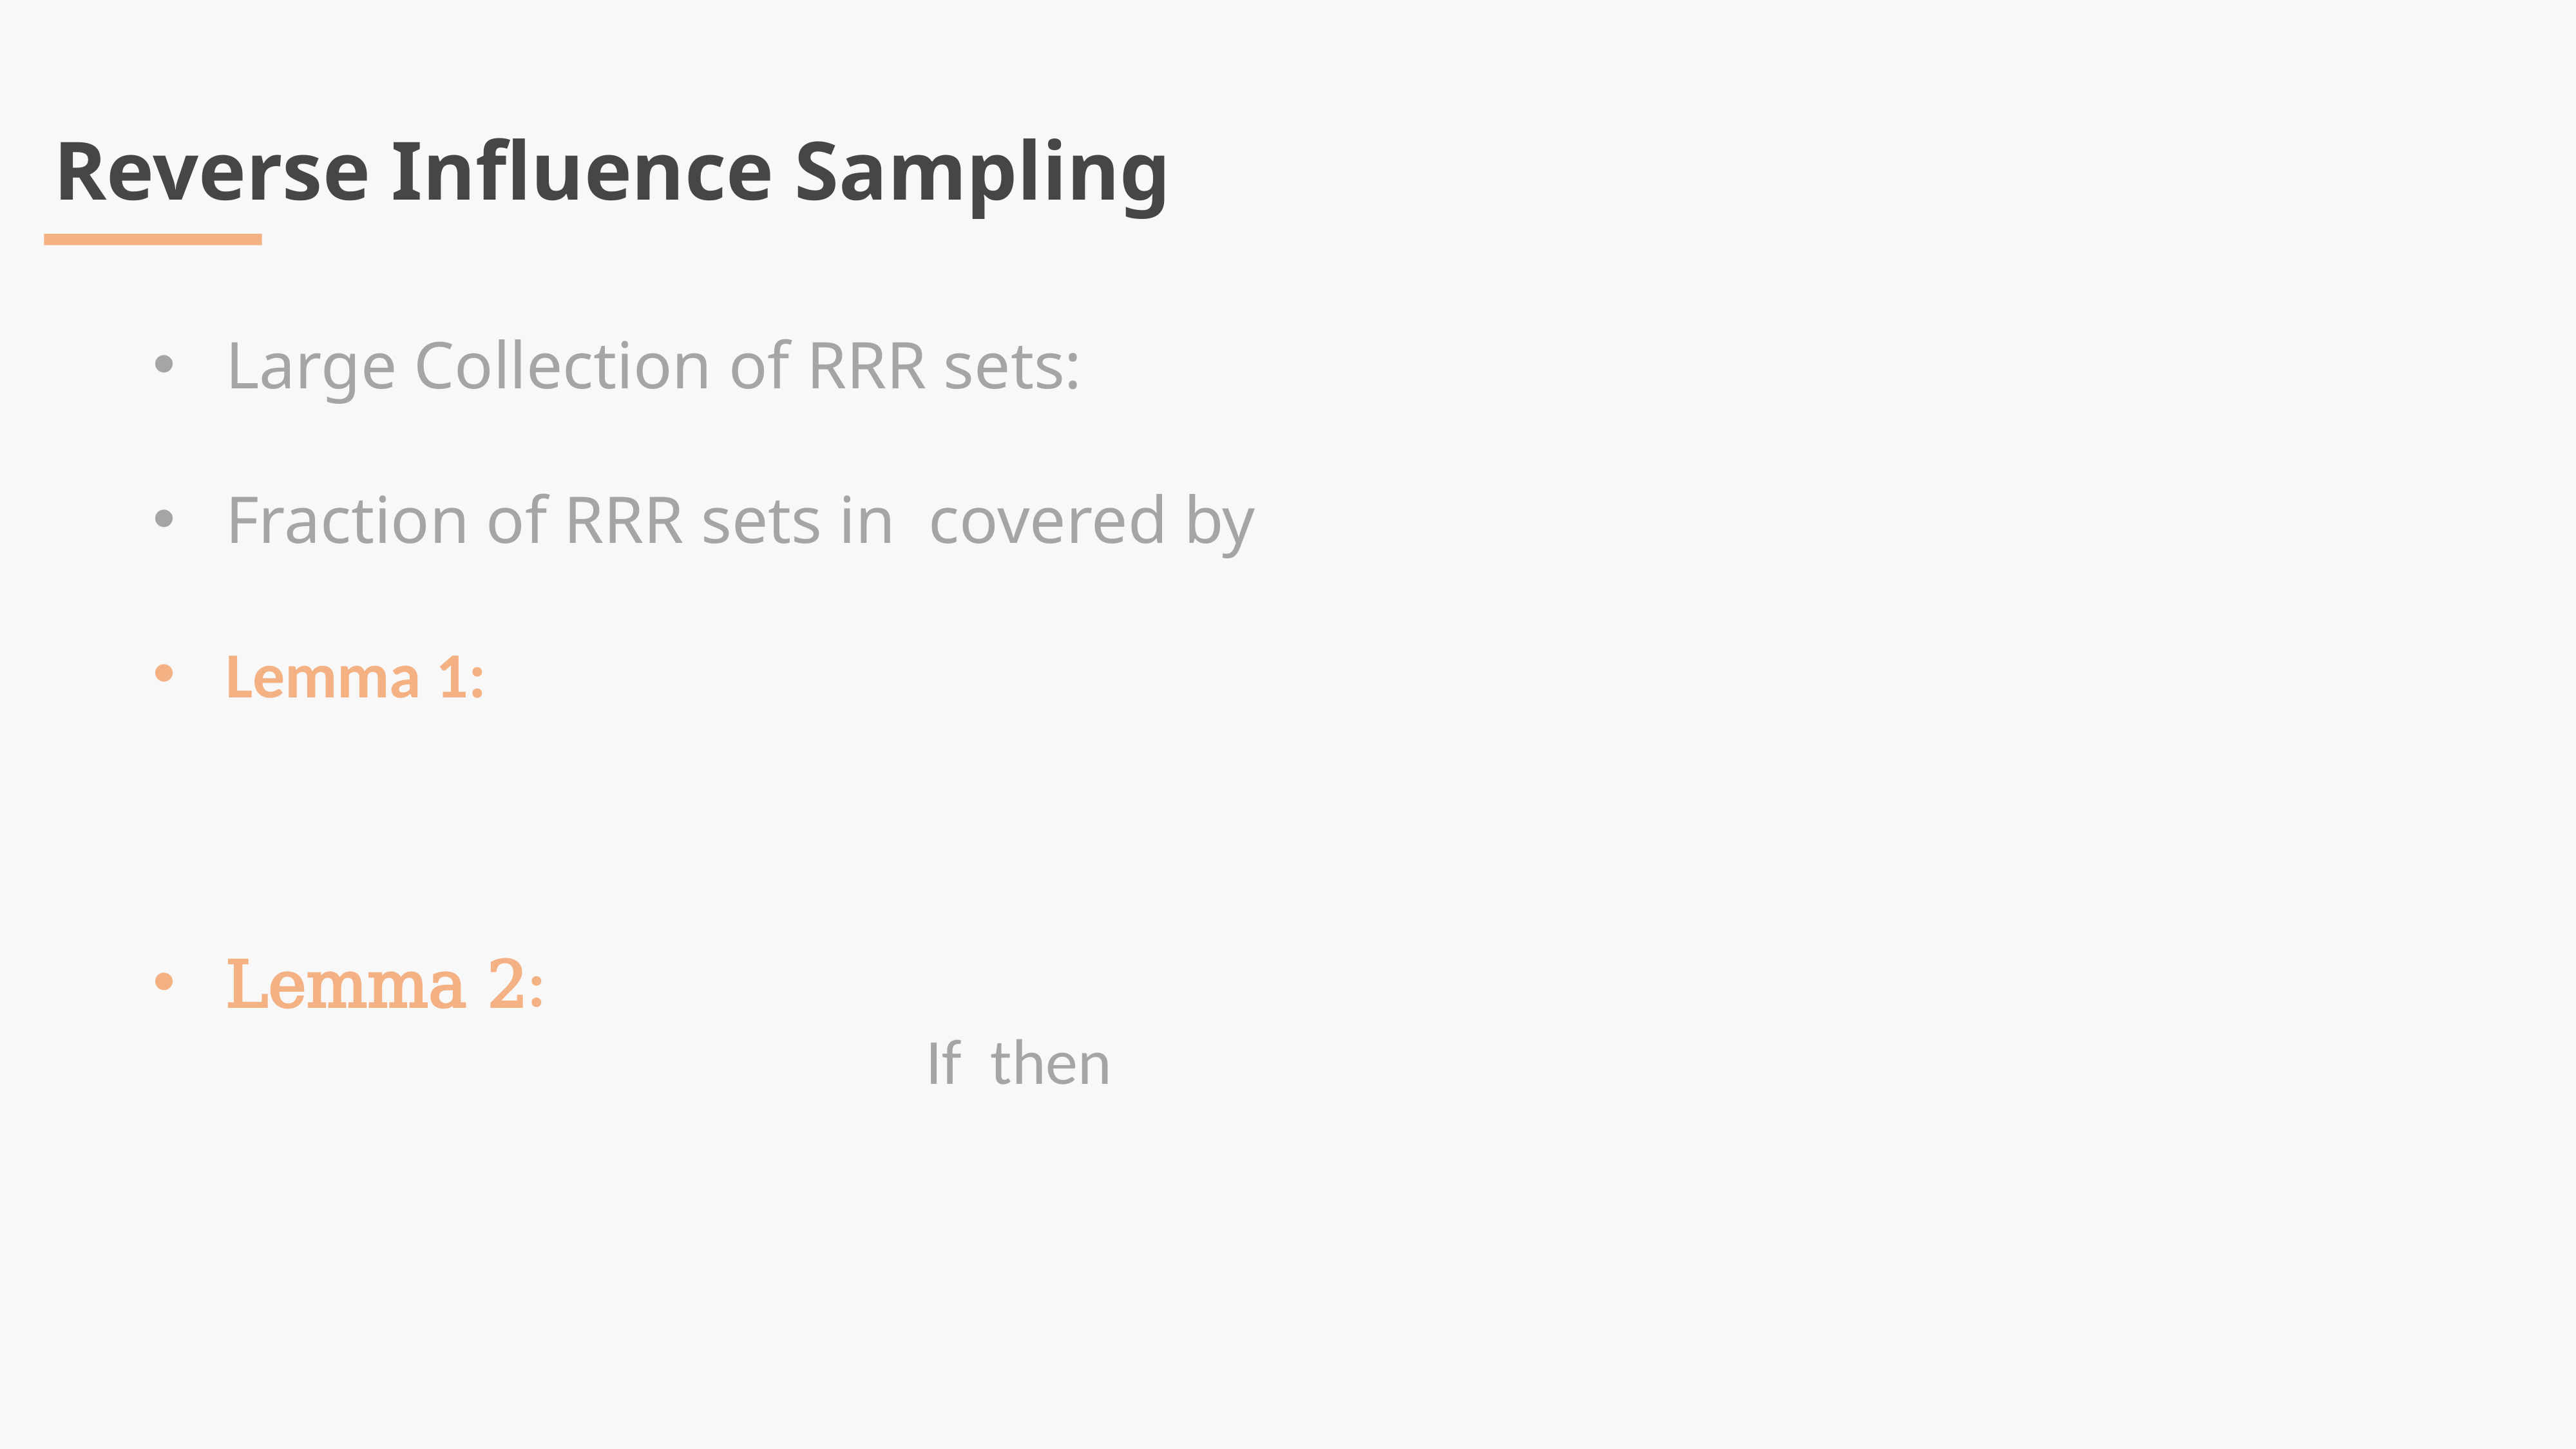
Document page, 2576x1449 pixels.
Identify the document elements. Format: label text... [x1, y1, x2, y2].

text_box [43, 233, 263, 246]
text_box Reverse Influence Sampling [44, 115, 1217, 221]
